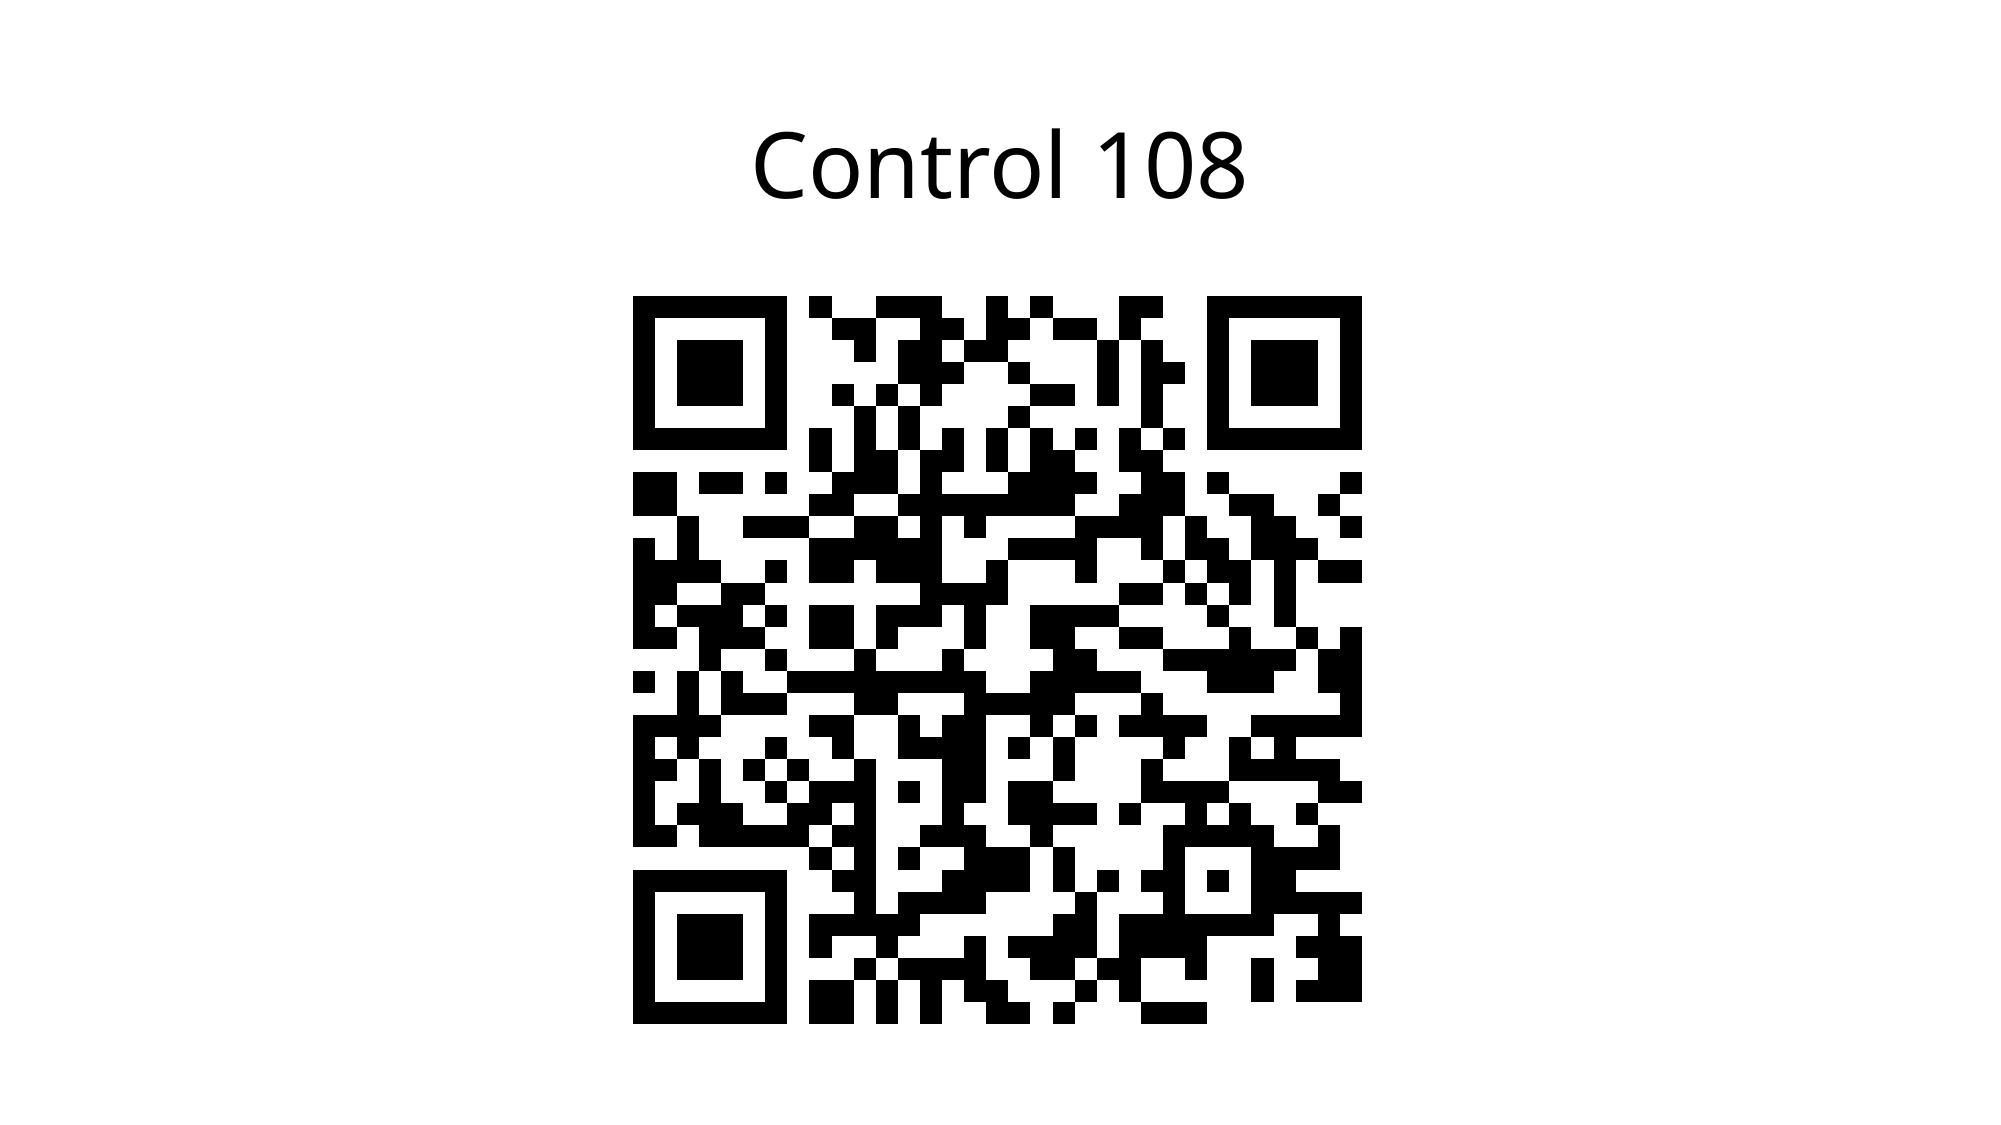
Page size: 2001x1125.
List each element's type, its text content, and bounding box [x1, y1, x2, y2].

picture [558, 221, 1442, 1104]
title Control 108 [137, 59, 1863, 278]
